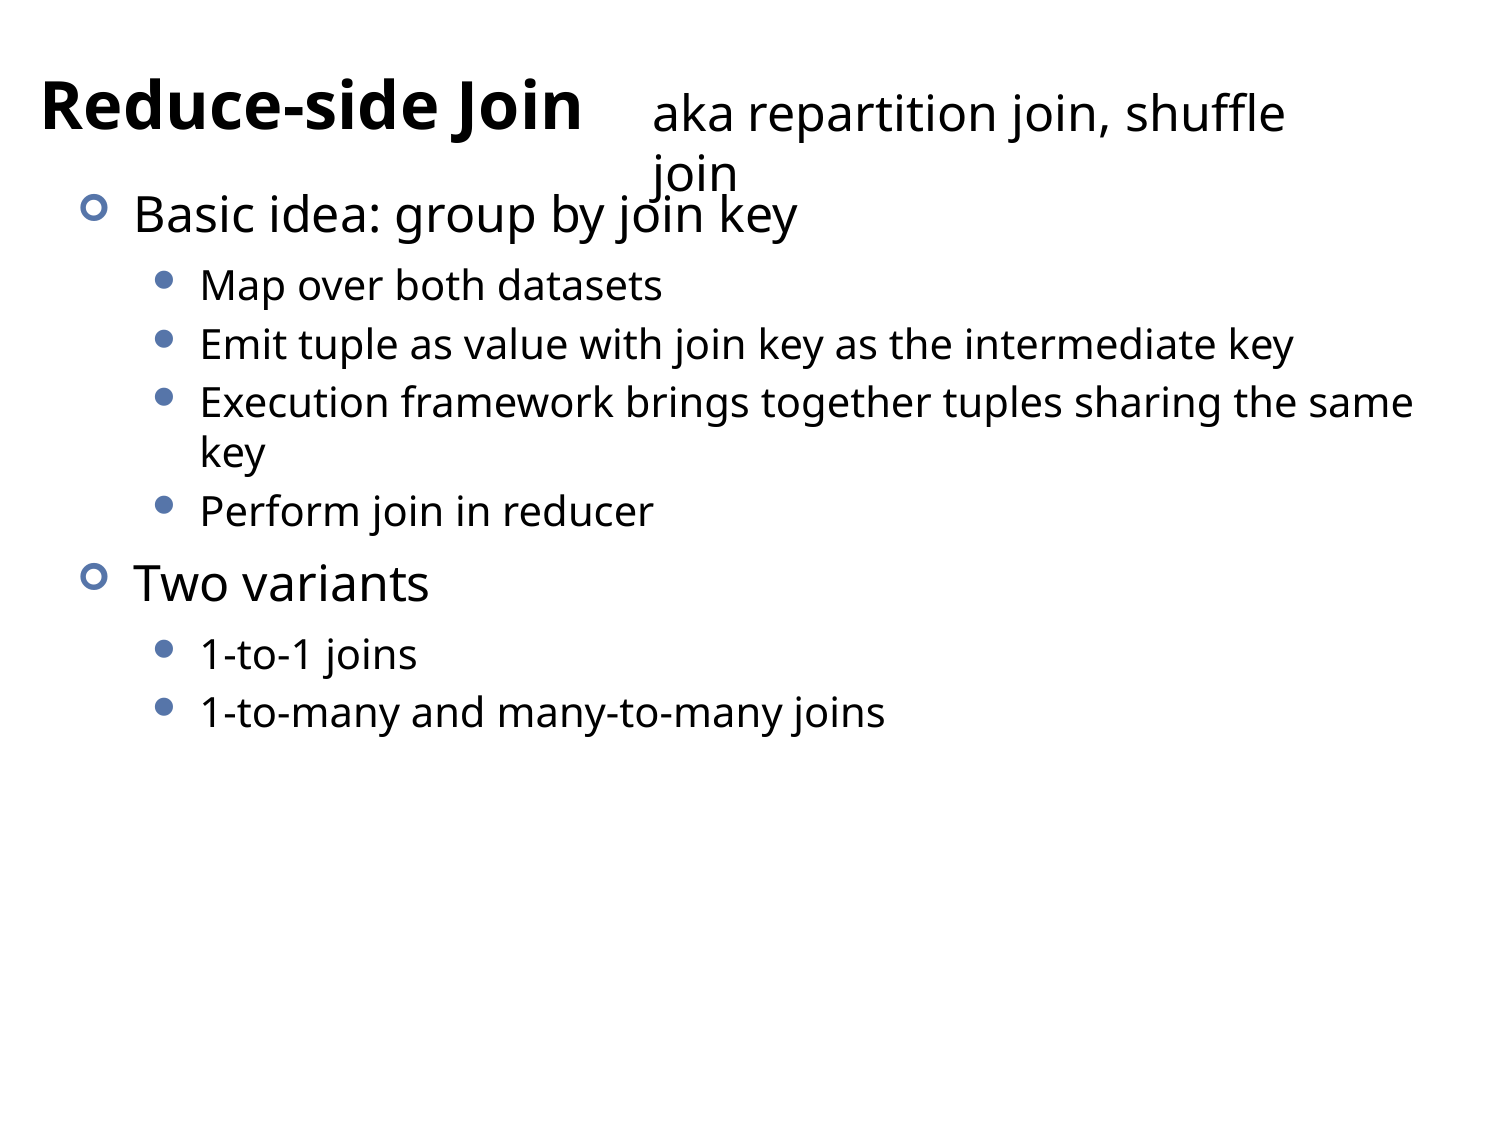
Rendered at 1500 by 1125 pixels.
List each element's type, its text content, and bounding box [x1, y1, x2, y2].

title Reduce-side Join [24, 18, 1451, 188]
text_box aka repartition join, shuffle join [637, 74, 1325, 209]
list Basic idea: group by join key Map over both datasets Emit tuple as value with join key as the intermediate key Execution framework brings together tuples sharing the same key Perform join in reducer Two variants 1-to-1 joins 1-to-many and many-to-many joins [62, 174, 1451, 1013]
